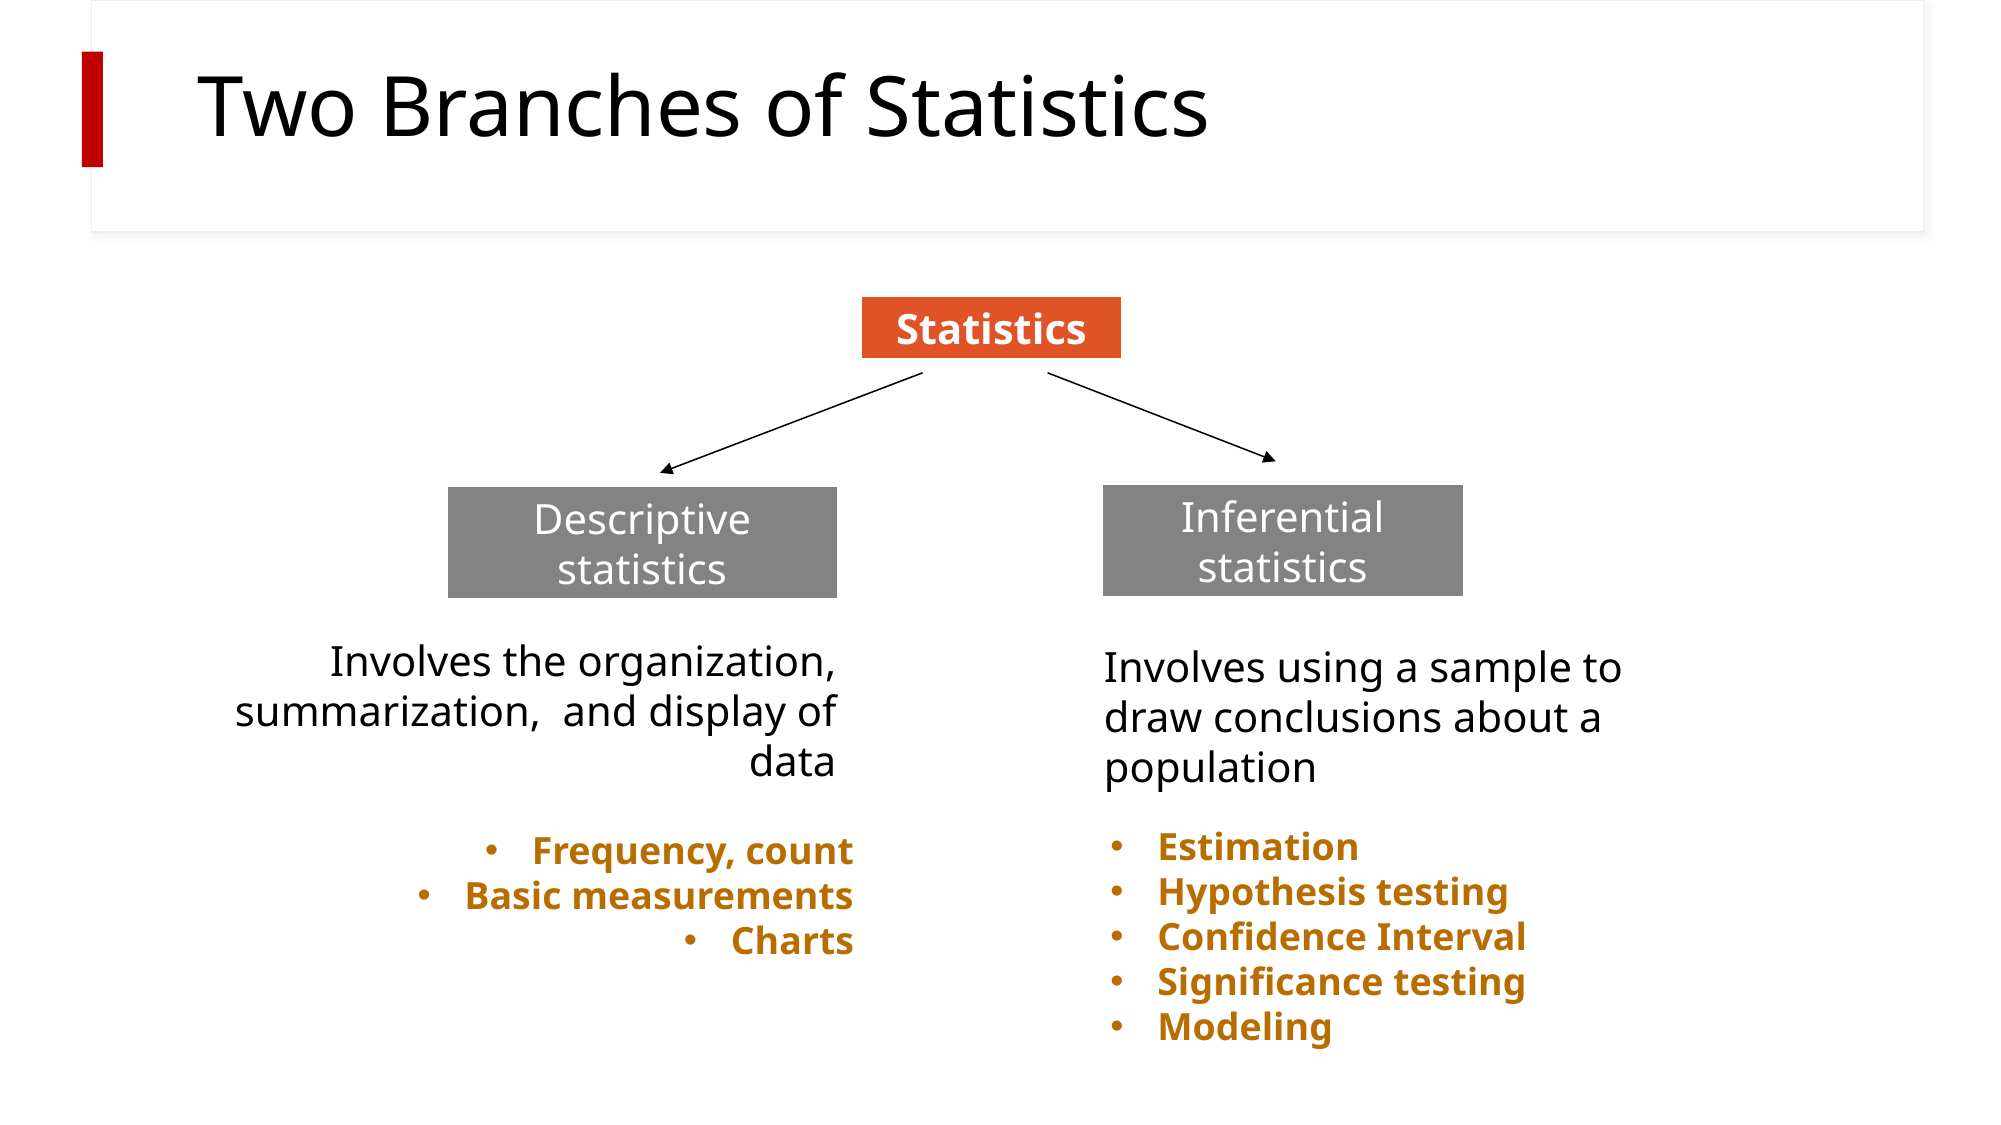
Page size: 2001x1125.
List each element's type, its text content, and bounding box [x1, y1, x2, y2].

text_box Involves using a sample to draw conclusions about a population [1089, 633, 1733, 799]
text_box Descriptive statistics [444, 484, 840, 602]
text_box Frequency, count Basic measurements Charts [402, 819, 869, 970]
text_box Estimation Hypothesis testing Confidence Interval Significance testing Modeling [1095, 815, 1543, 1056]
text_box Inferential statistics [1099, 482, 1466, 600]
text_box Statistics [859, 294, 1124, 362]
text_box Involves the organization, summarization, and display of data [151, 627, 852, 793]
text_box [660, 372, 923, 475]
text_box [1047, 372, 1276, 463]
title Two Branches of Statistics [183, 12, 1851, 207]
